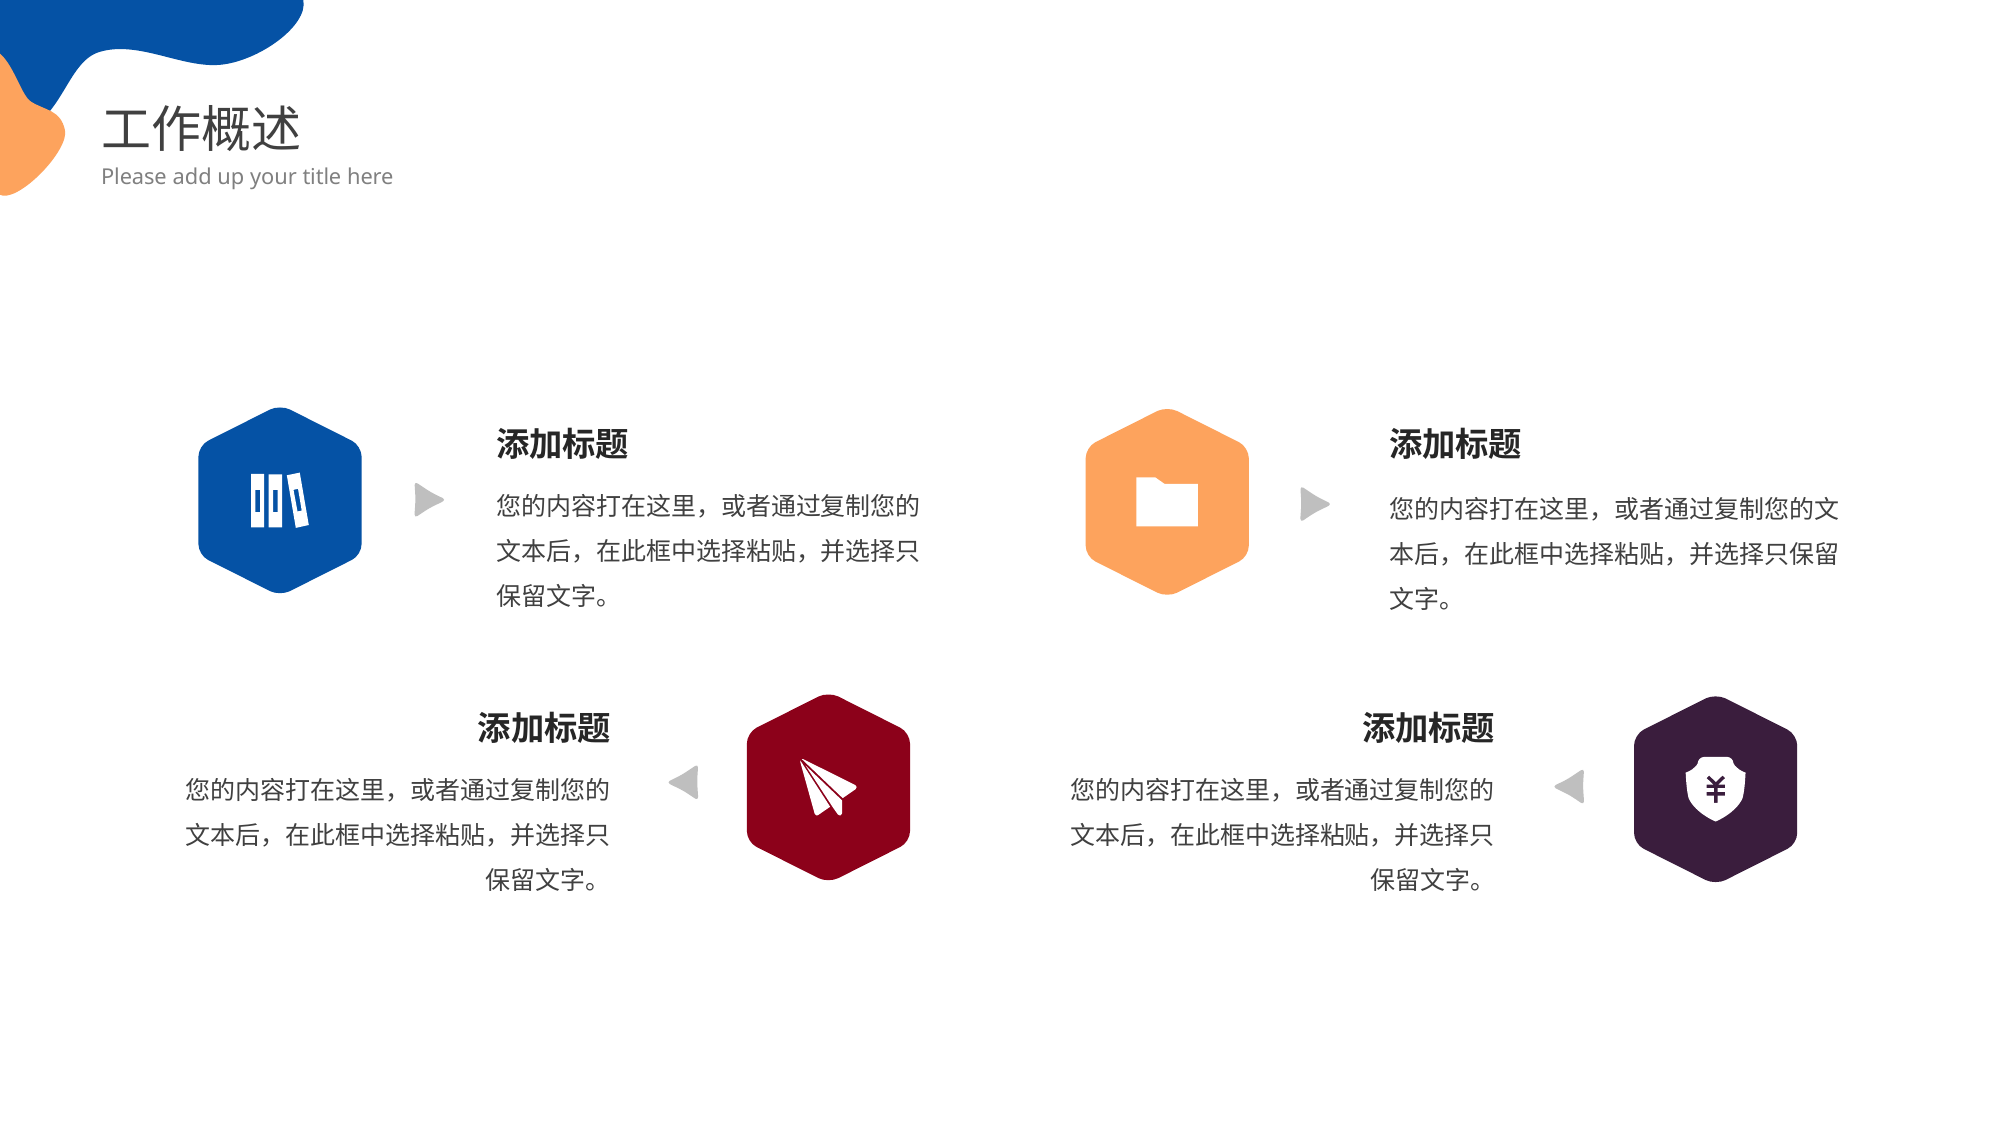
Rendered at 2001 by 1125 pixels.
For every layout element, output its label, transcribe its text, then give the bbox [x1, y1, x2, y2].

text_box [1554, 769, 1584, 804]
text_box 您的内容打在这里，或者通过复制您的文本后，在此框中选择粘贴，并选择只保留文字。 [481, 468, 950, 618]
text_box 您的内容打在这里，或者通过复制您的文本后，在此框中选择粘贴，并选择只保留文字。 [1374, 470, 1857, 621]
text_box [198, 407, 362, 594]
text_box 添加标题 [286, 700, 626, 752]
text_box [1136, 477, 1198, 527]
text_box [1634, 696, 1798, 883]
text_box [1300, 487, 1330, 521]
text_box [746, 694, 911, 881]
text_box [251, 472, 309, 528]
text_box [800, 759, 857, 816]
text_box [0, 52, 67, 197]
text_box [1085, 409, 1249, 595]
text_box 添加标题 [481, 415, 831, 468]
text_box [1685, 756, 1746, 822]
text_box Please add up your title here [86, 150, 429, 197]
text_box [0, 0, 305, 110]
text_box 工作概述 [86, 89, 461, 165]
text_box 添加标题 [1108, 700, 1510, 755]
text_box 您的内容打在这里，或者通过复制您的文本后，在此框中选择粘贴，并选择只保留文字。 [146, 752, 626, 902]
text_box 您的内容打在这里，或者通过复制您的文本后，在此框中选择粘贴，并选择只保留文字。 [1034, 752, 1510, 902]
text_box [668, 765, 699, 799]
text_box 添加标题 [1374, 415, 1727, 470]
text_box [414, 483, 445, 517]
